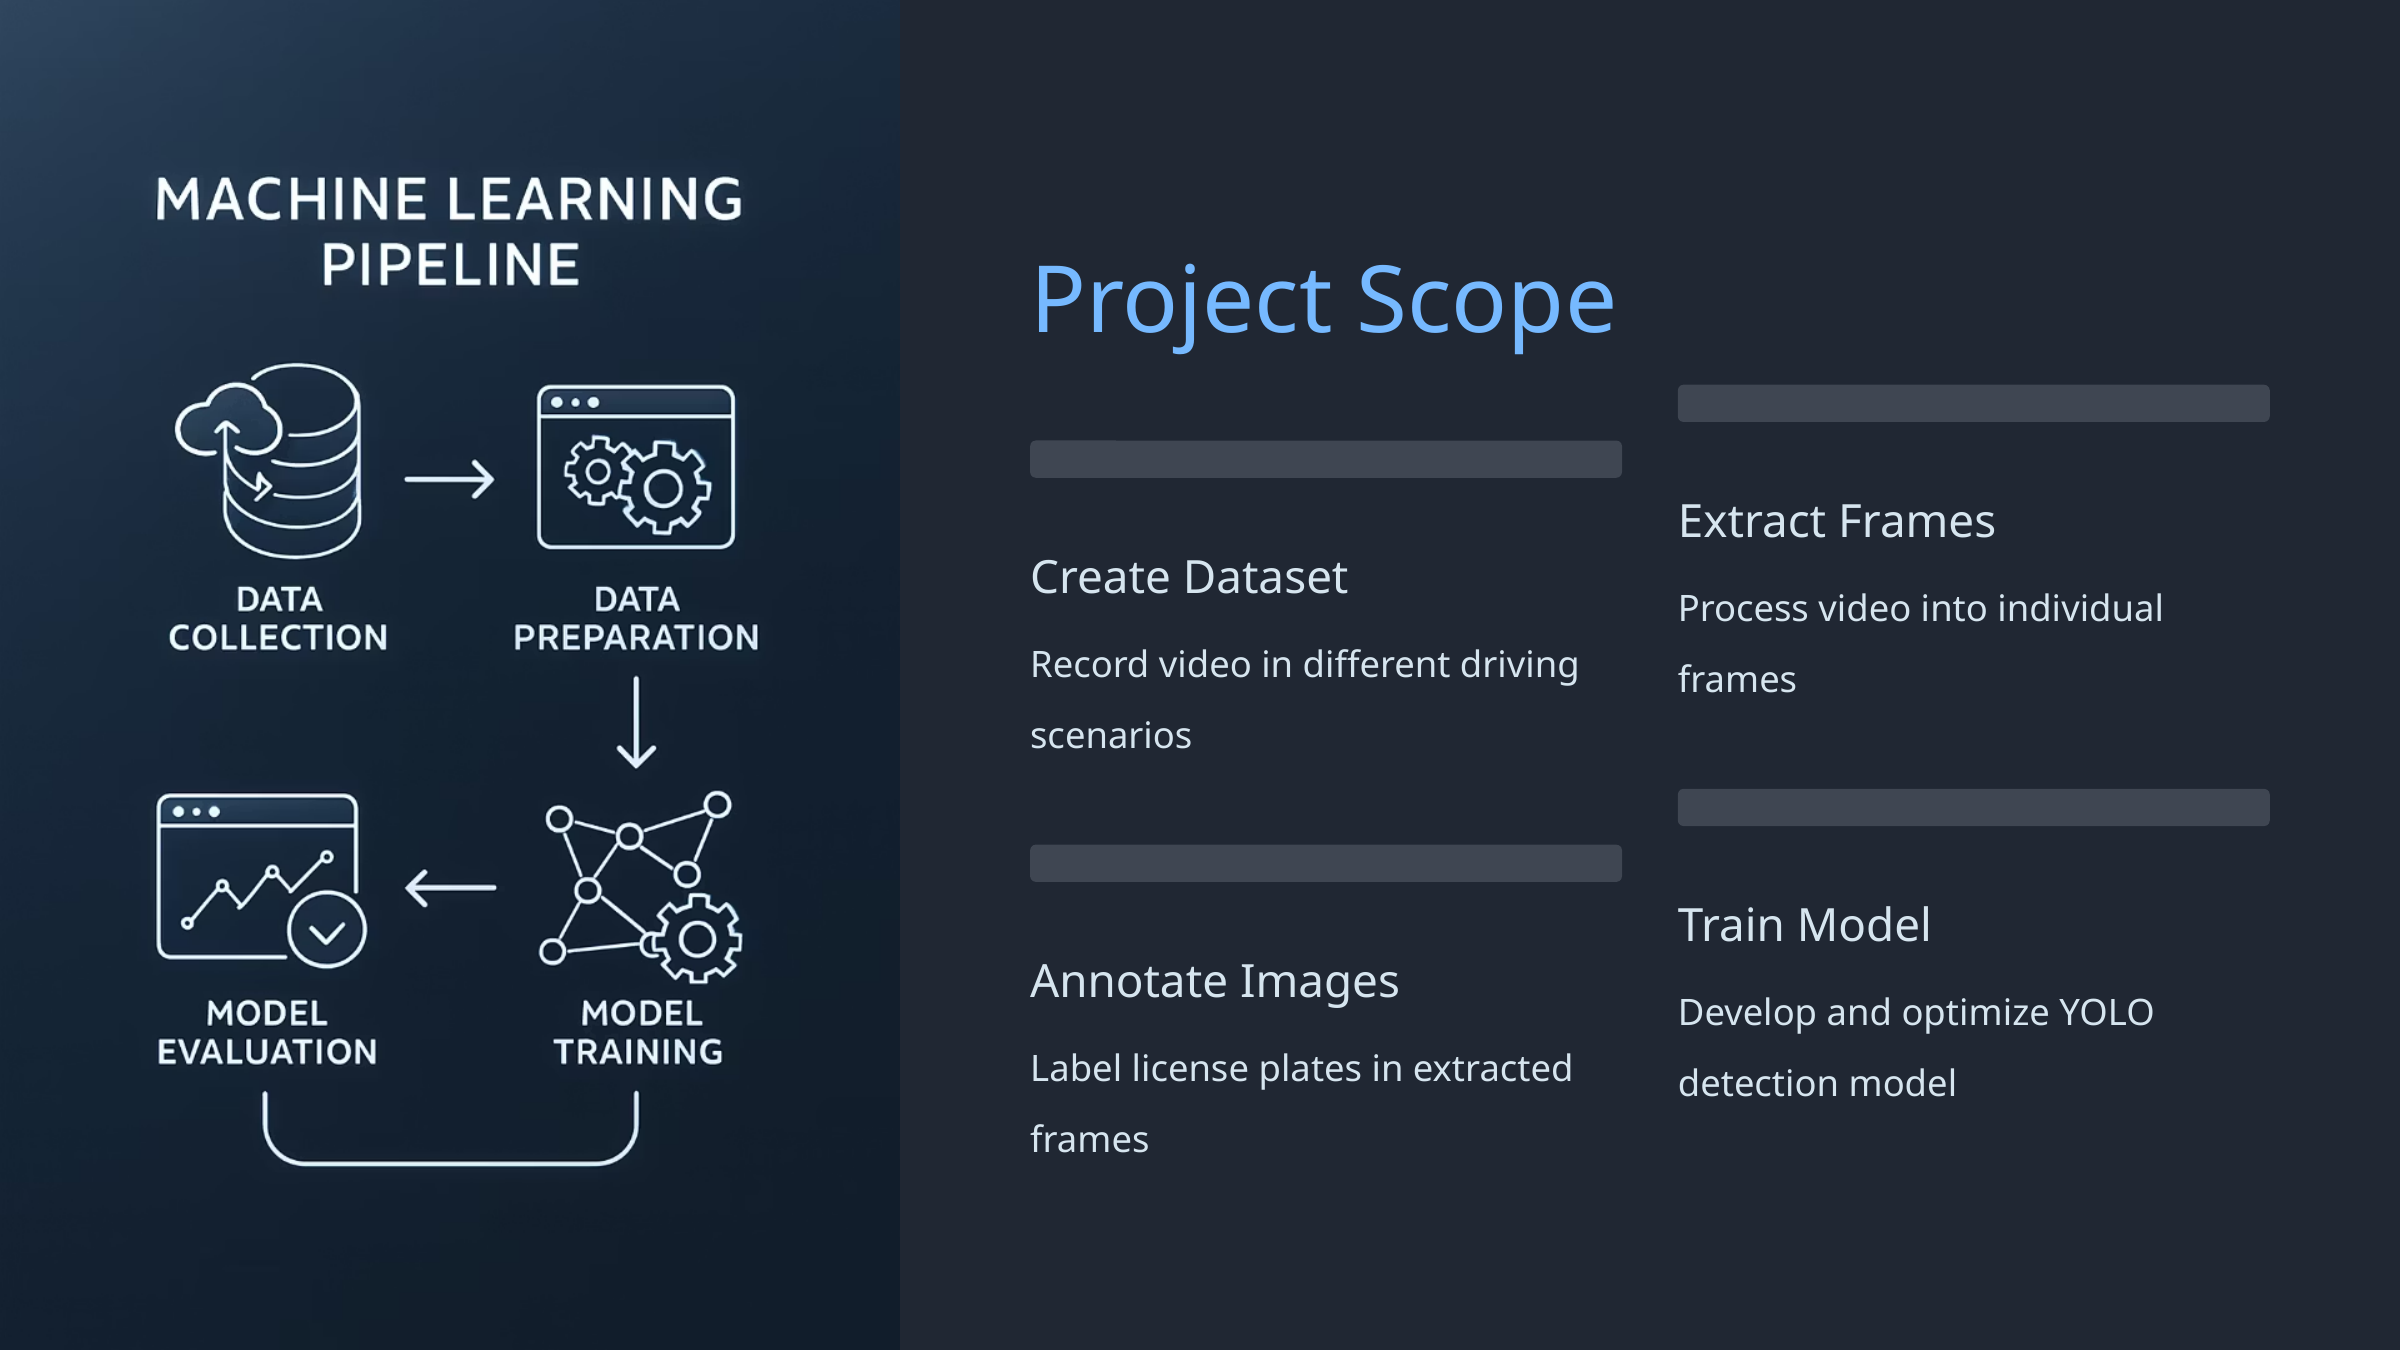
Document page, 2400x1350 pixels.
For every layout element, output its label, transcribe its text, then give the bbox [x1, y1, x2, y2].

text_box Project Scope [1030, 212, 1961, 329]
text_box Create Dataset [1030, 533, 1496, 592]
text_box Record video in different driving scenarios [1030, 613, 1622, 733]
picture [0, 0, 901, 1350]
text_box Process video into individual frames [1677, 558, 2270, 678]
text_box Extract Frames [1677, 477, 2143, 536]
text_box Train Model [1677, 881, 2143, 940]
text_box Annotate Images [1030, 937, 1496, 996]
text_box [1030, 440, 1623, 478]
text_box [1677, 384, 2270, 422]
text_box [1030, 844, 1623, 882]
text_box [1677, 788, 2270, 827]
text_box Label license plates in extracted frames [1030, 1018, 1622, 1138]
text_box Develop and optimize YOLO detection model [1677, 962, 2270, 1082]
